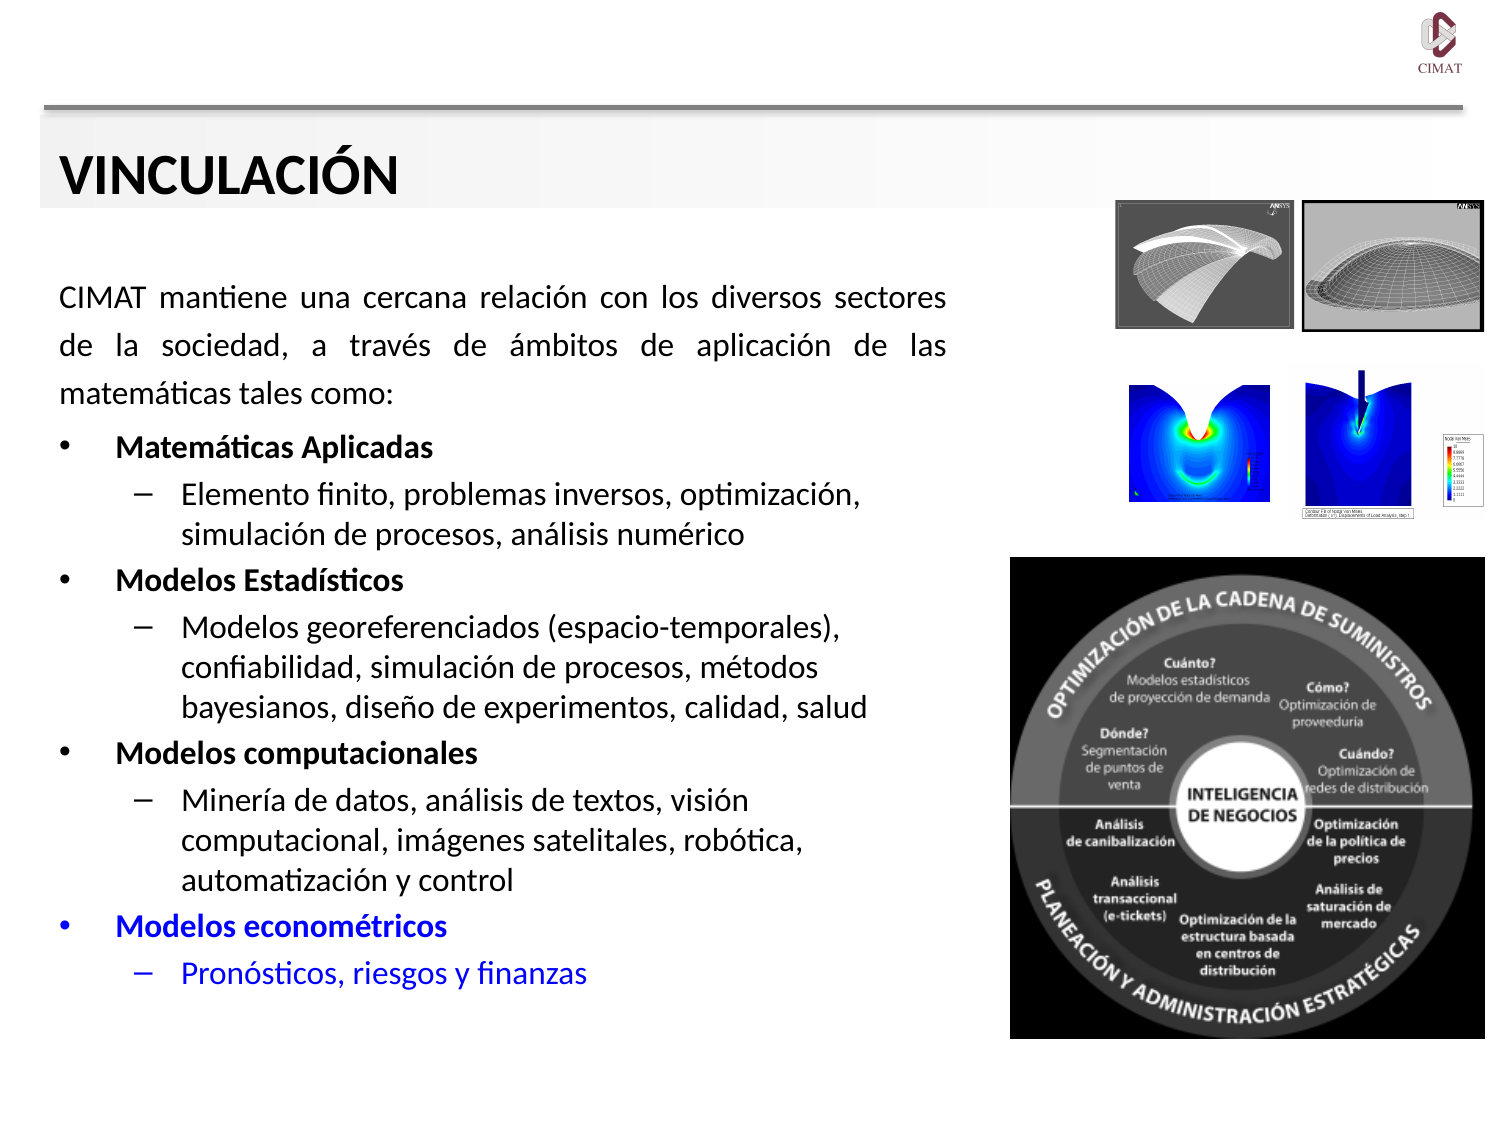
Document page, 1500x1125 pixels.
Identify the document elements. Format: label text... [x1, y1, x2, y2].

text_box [1115, 200, 1485, 332]
picture [1009, 557, 1485, 1039]
text_box [963, 113, 1488, 210]
text_box [38, 113, 44, 210]
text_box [1107, 362, 1485, 523]
text_box VINCULACIÓN CIMAT mantiene una cercana relación con los diversos sectores de la sociedad, a través de ámbitos de aplicación de las matemáticas tales como: Matemáticas Aplicadas Elemento finito, problemas inversos, optimización, simulación de procesos, análisis numérico Modelos Estadísticos Modelos georeferenciados (espacio-temporales), confiabilidad, simulación de procesos, métodos bayesianos, diseño de experimentos, calidad, salud Modelos computacionales Minería de datos, análisis de textos, visión computacional, imágenes satelitales, robótica, automatización y control Modelos econométricos Pronósticos, riesgos y finanzas [44, 117, 963, 962]
picture [1417, 12, 1462, 73]
